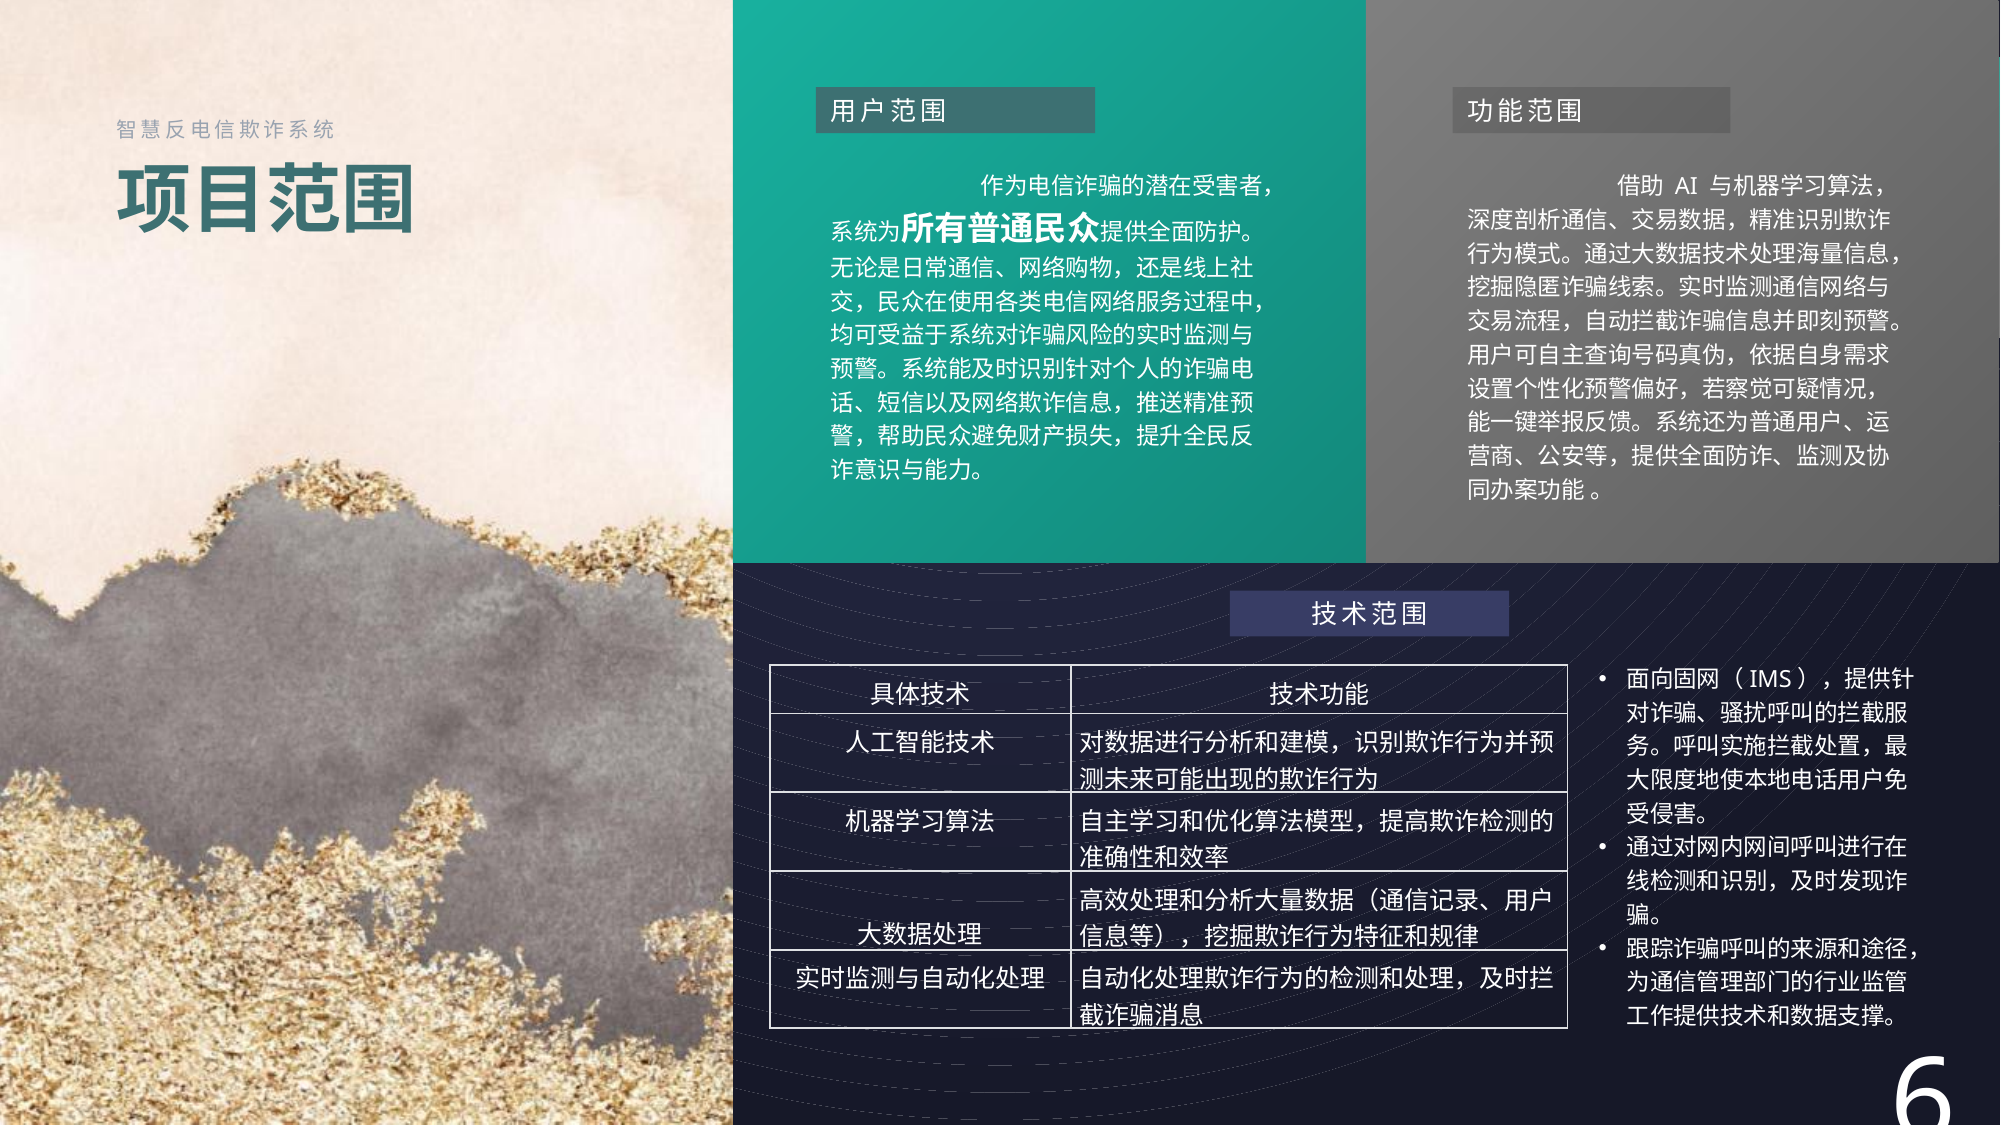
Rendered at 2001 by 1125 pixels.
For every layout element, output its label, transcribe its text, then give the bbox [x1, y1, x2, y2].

picture [0, 0, 733, 1125]
table_cell 自动化处理欺诈行为的检测和处理，及时拦截诈骗消息 [1072, 951, 1567, 1027]
table_cell 自主学习和优化算法模型，提高欺诈检测的准确性和效率 [1072, 793, 1567, 870]
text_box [101, 108, 632, 324]
table_header 具体技术 [771, 666, 1070, 713]
table_cell 高效处理和分析大量数据（通信记录、用户信息等），挖掘欺诈行为特征和规律 [1072, 872, 1567, 949]
text_box [733, 0, 1490, 564]
table_cell 对数据进行分析和建模，识别欺诈行为并预测未来可能出现的欺诈行为 [1072, 714, 1567, 791]
table_cell 机器学习算法 [771, 793, 1070, 870]
text_box [1365, 0, 1999, 563]
text_box 面向固网（IMS），提供针对诈骗、骚扰呼叫的拦截服务。呼叫实施拦截处置，最大限度地使本地电话用户免受侵害。 通过对网内网间呼叫进行在线检测和识别，及时发现诈骗。 跟踪诈骗呼叫的来源和途径，为通信管理部门的行业监管工作提供技术和数据支撑。 [1583, 650, 1934, 1037]
table_cell 实时监测与自动化处理 [771, 951, 1070, 1027]
table_cell 大数据处理 [771, 872, 1070, 949]
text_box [1452, 87, 1920, 516]
text_box 技术范围 [1229, 590, 1510, 637]
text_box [815, 87, 1284, 496]
table_header 技术功能 [1072, 666, 1567, 713]
table_cell 人工智能技术 [771, 714, 1070, 791]
